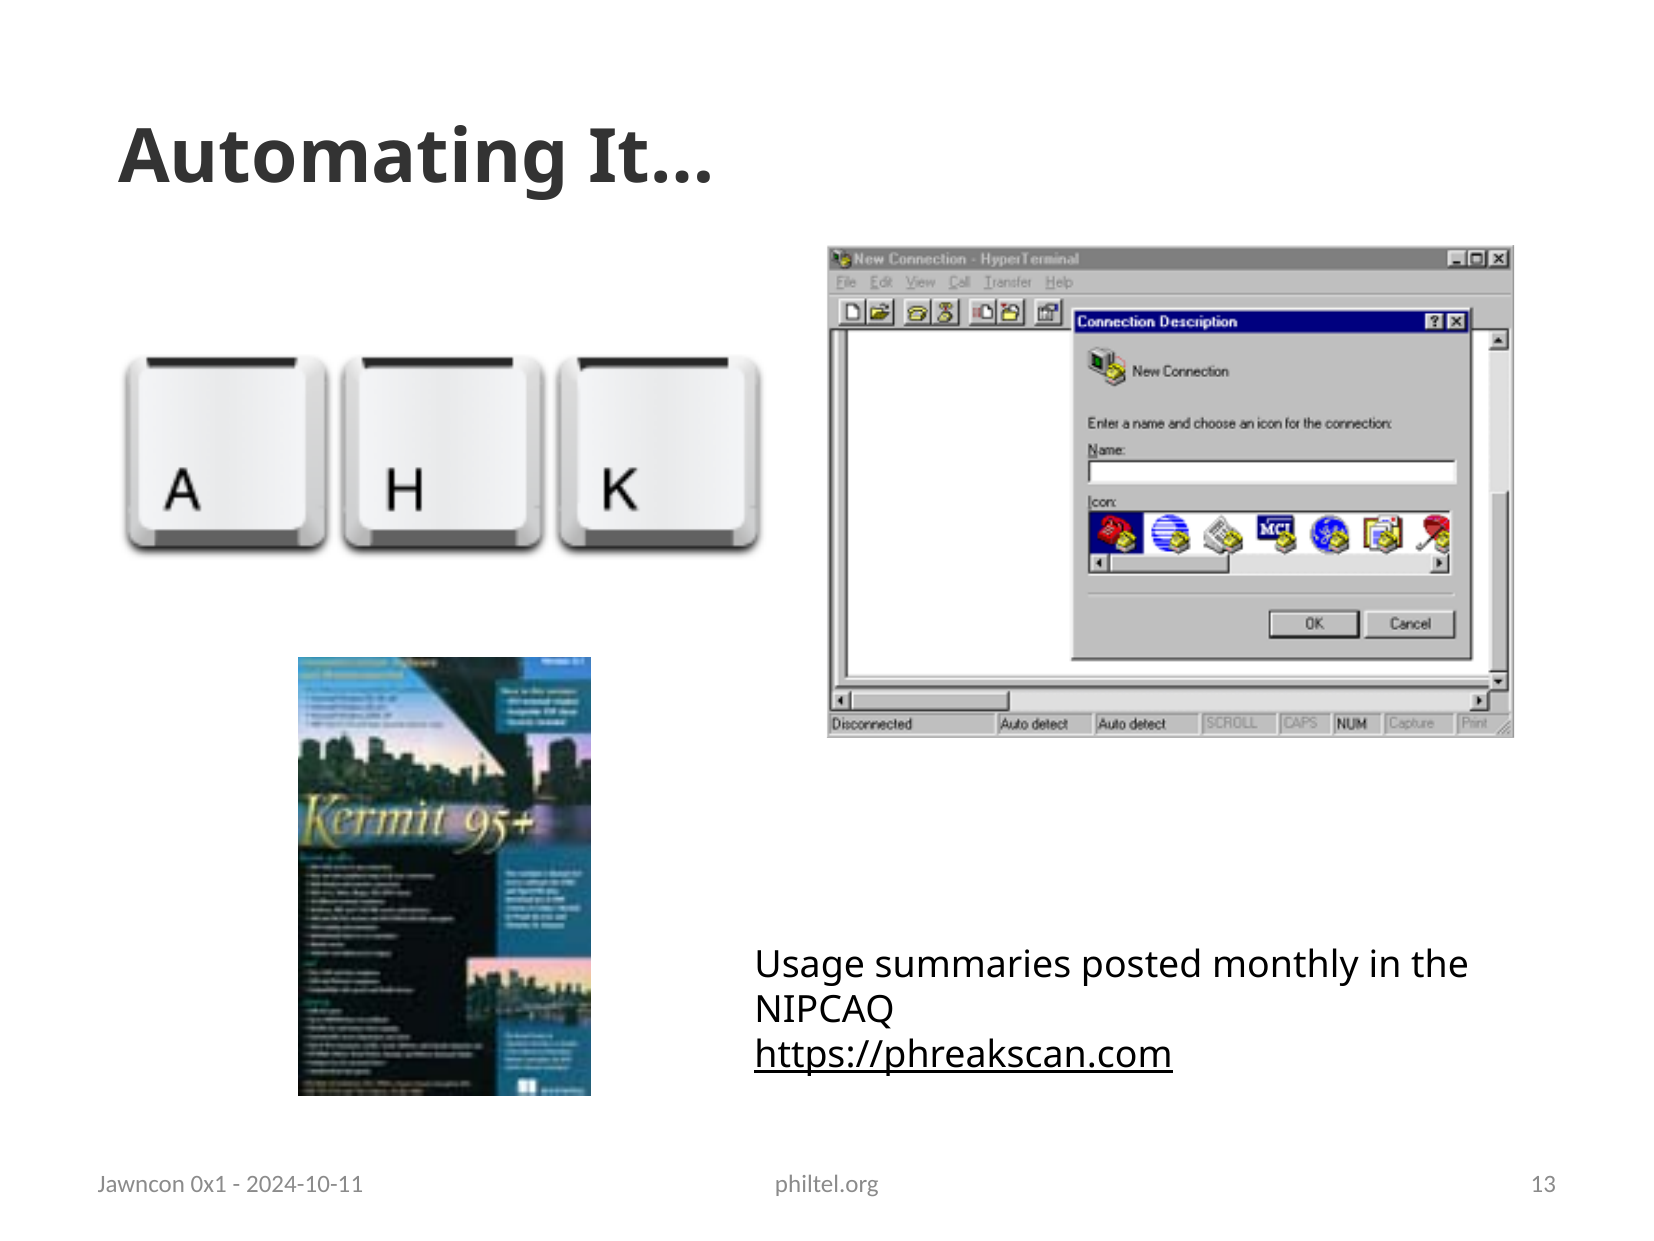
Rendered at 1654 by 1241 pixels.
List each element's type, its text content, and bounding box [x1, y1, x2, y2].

footer philtel.org [565, 1149, 1089, 1216]
picture [117, 344, 772, 571]
text_box Automating It… [118, 107, 1571, 198]
picture [298, 657, 591, 1097]
text_box Usage summaries posted monthly in the NIPCAQ https://phreakscan.com [739, 932, 1565, 1089]
picture [826, 244, 1515, 742]
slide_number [82, 1149, 469, 1216]
slide_number 13 [1185, 1149, 1572, 1216]
